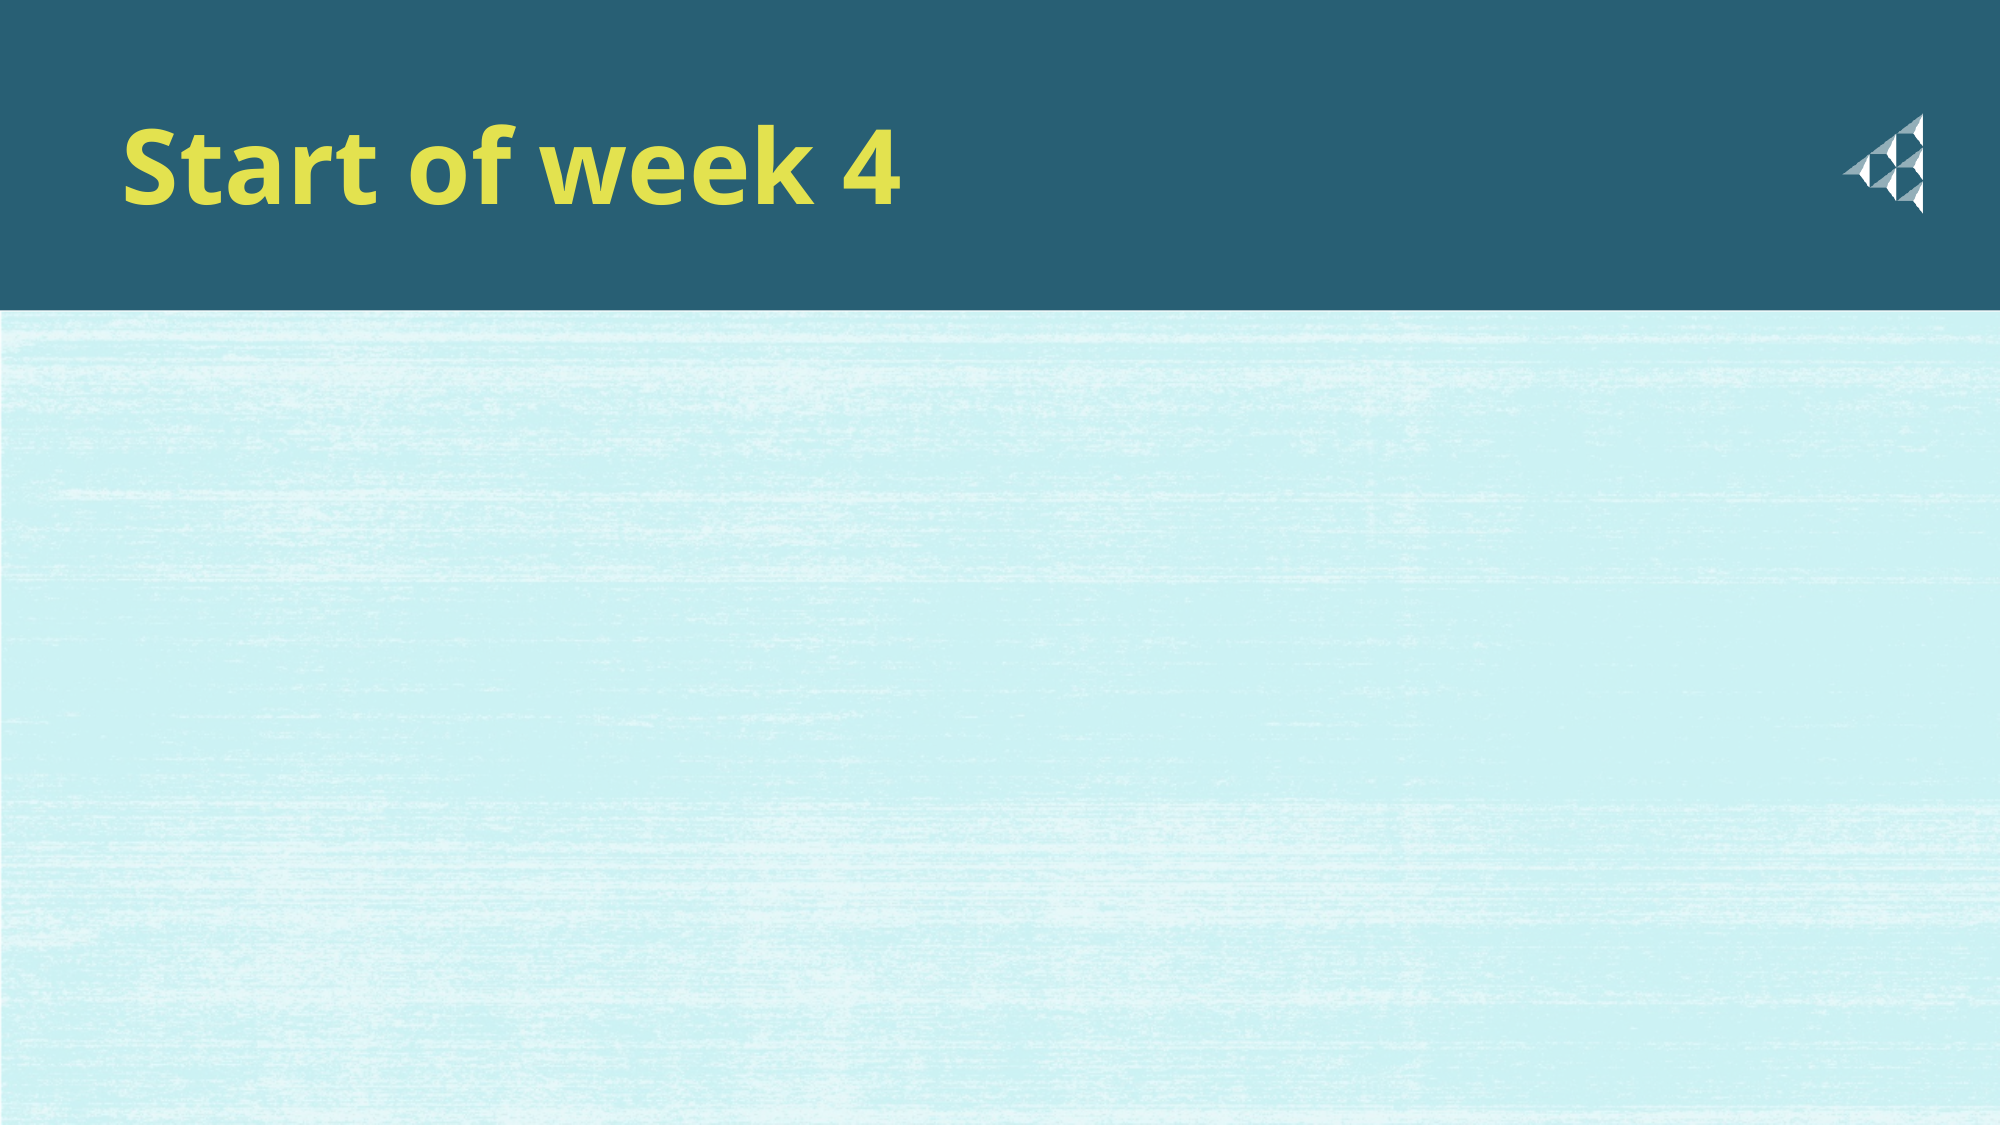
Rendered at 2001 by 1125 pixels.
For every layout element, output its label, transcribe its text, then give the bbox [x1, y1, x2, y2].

title Start of week 4 [106, 112, 1923, 213]
